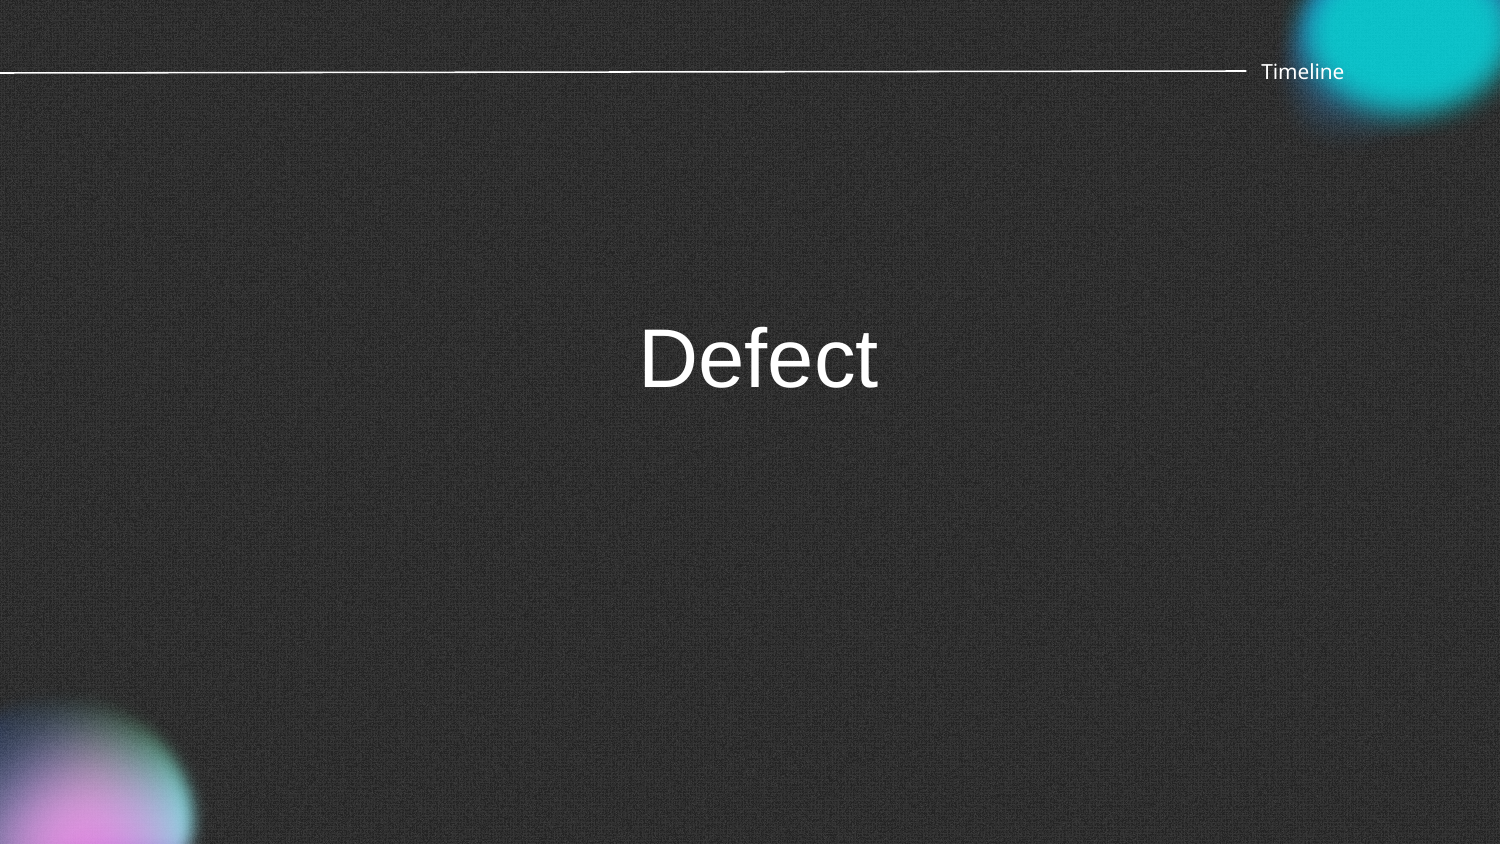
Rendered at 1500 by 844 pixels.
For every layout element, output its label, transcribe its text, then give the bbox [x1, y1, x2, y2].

picture [0, 0, 1500, 844]
text_box Timeline [1246, 45, 1397, 97]
text_box Defect [97, 296, 1420, 412]
